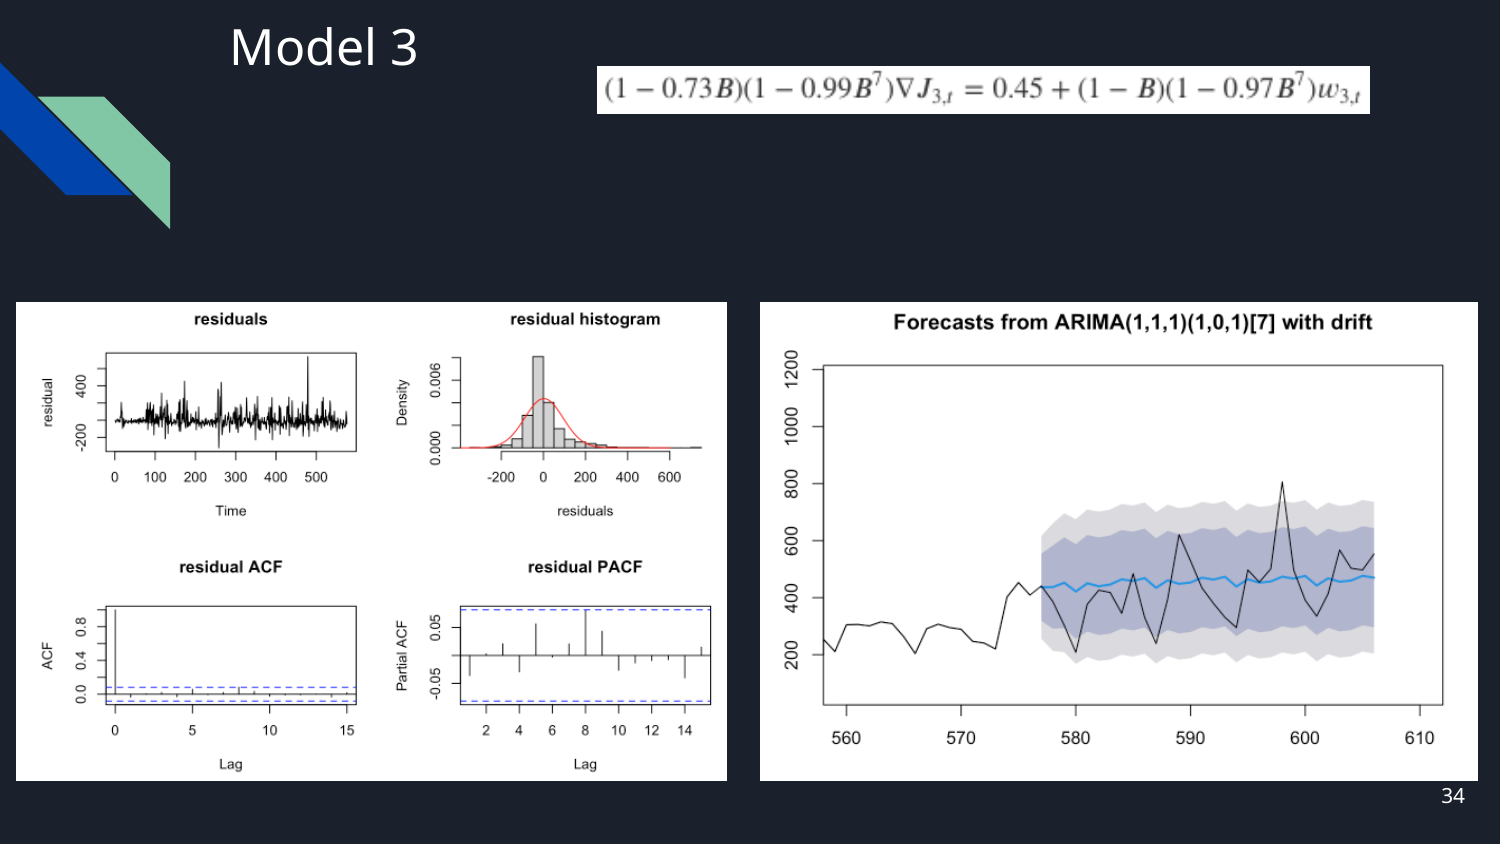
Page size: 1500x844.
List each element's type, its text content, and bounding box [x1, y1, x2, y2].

picture [15, 301, 728, 782]
picture [760, 301, 1479, 782]
title Model 3 [214, 0, 1370, 150]
slide_number ‹#› [1389, 787, 1480, 830]
picture [597, 66, 1370, 114]
